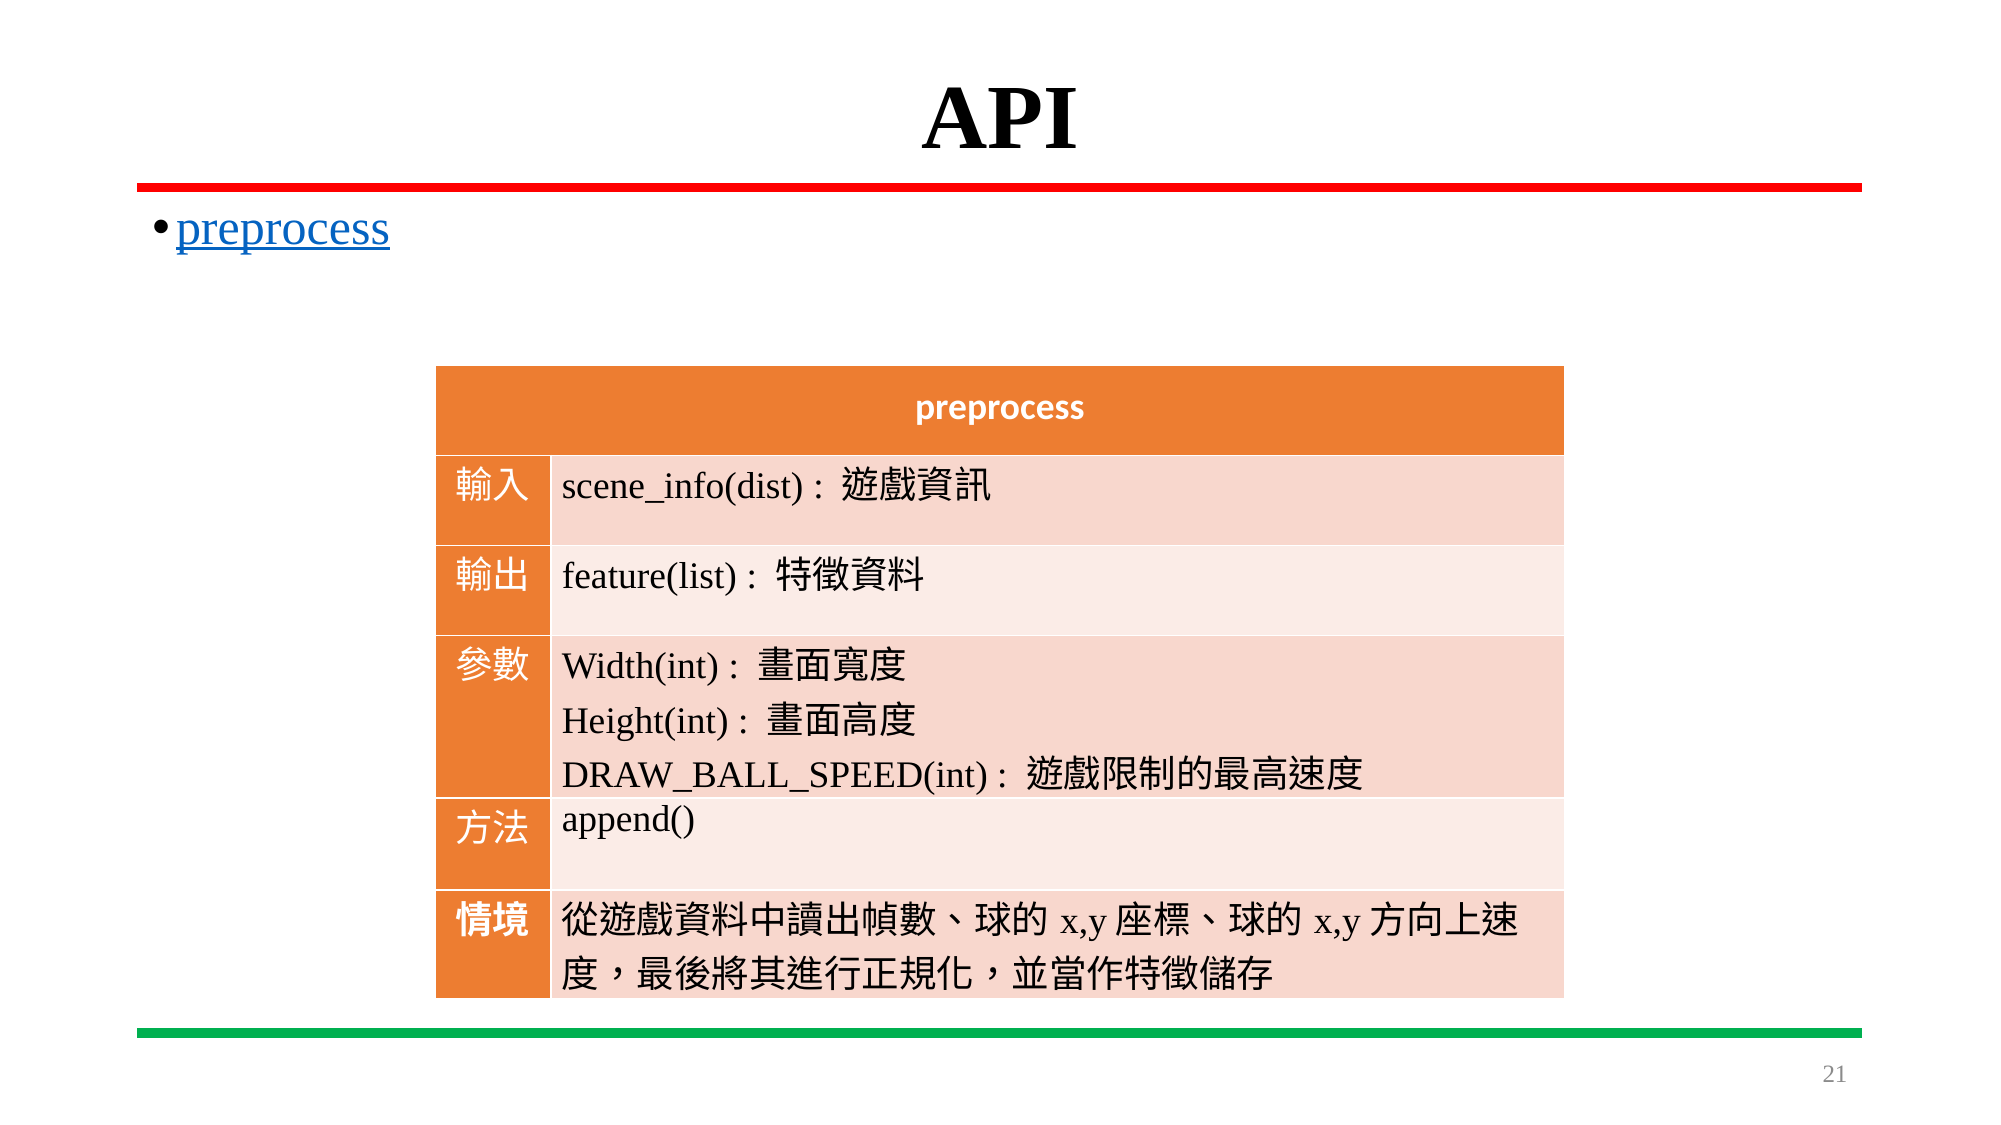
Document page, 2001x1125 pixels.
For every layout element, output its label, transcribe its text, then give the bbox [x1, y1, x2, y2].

list preprocess [137, 197, 1863, 1024]
title API [137, 59, 1863, 178]
slide_number 21 [1412, 1042, 1863, 1103]
